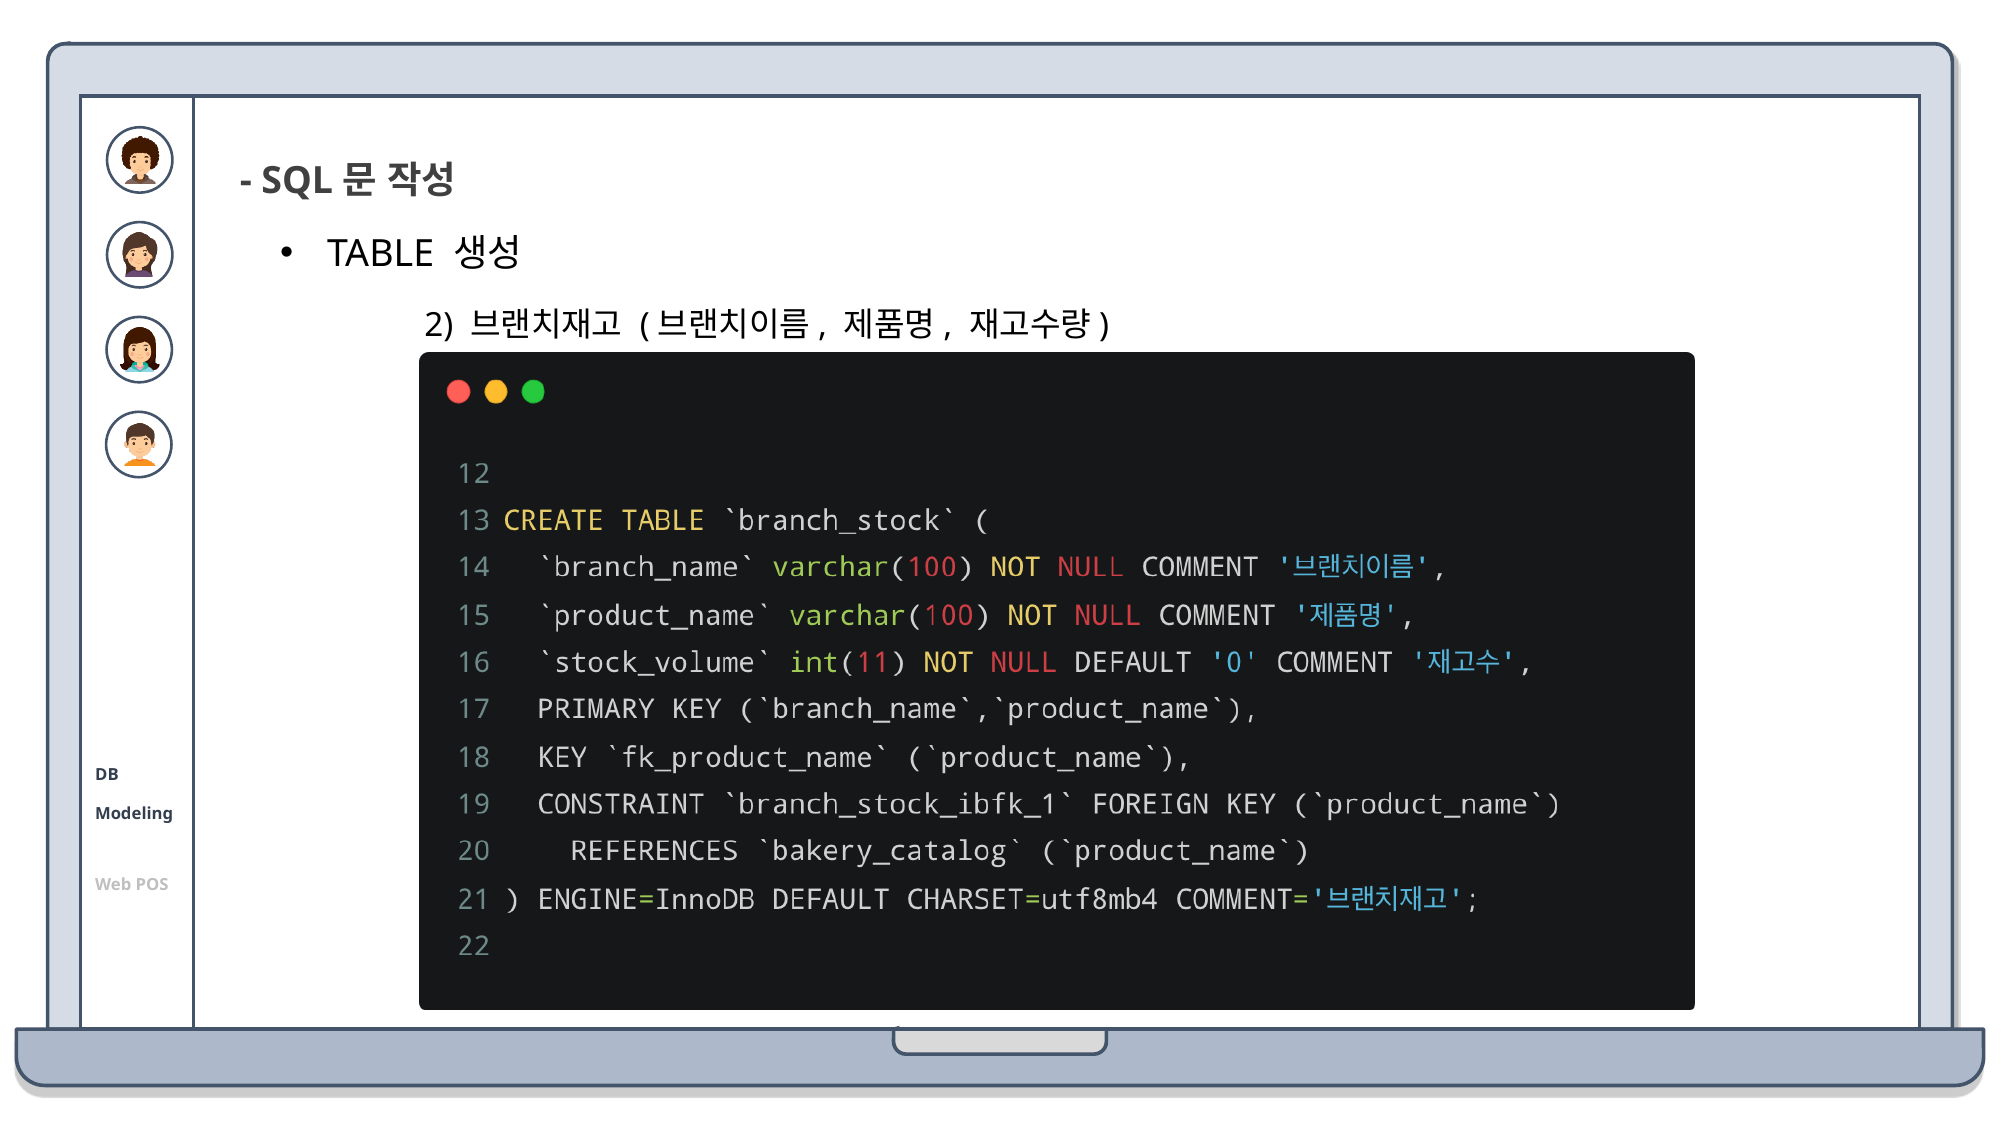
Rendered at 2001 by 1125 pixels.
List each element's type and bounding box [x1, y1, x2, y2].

picture [419, 351, 1695, 1010]
text_box [16, 43, 1984, 1086]
